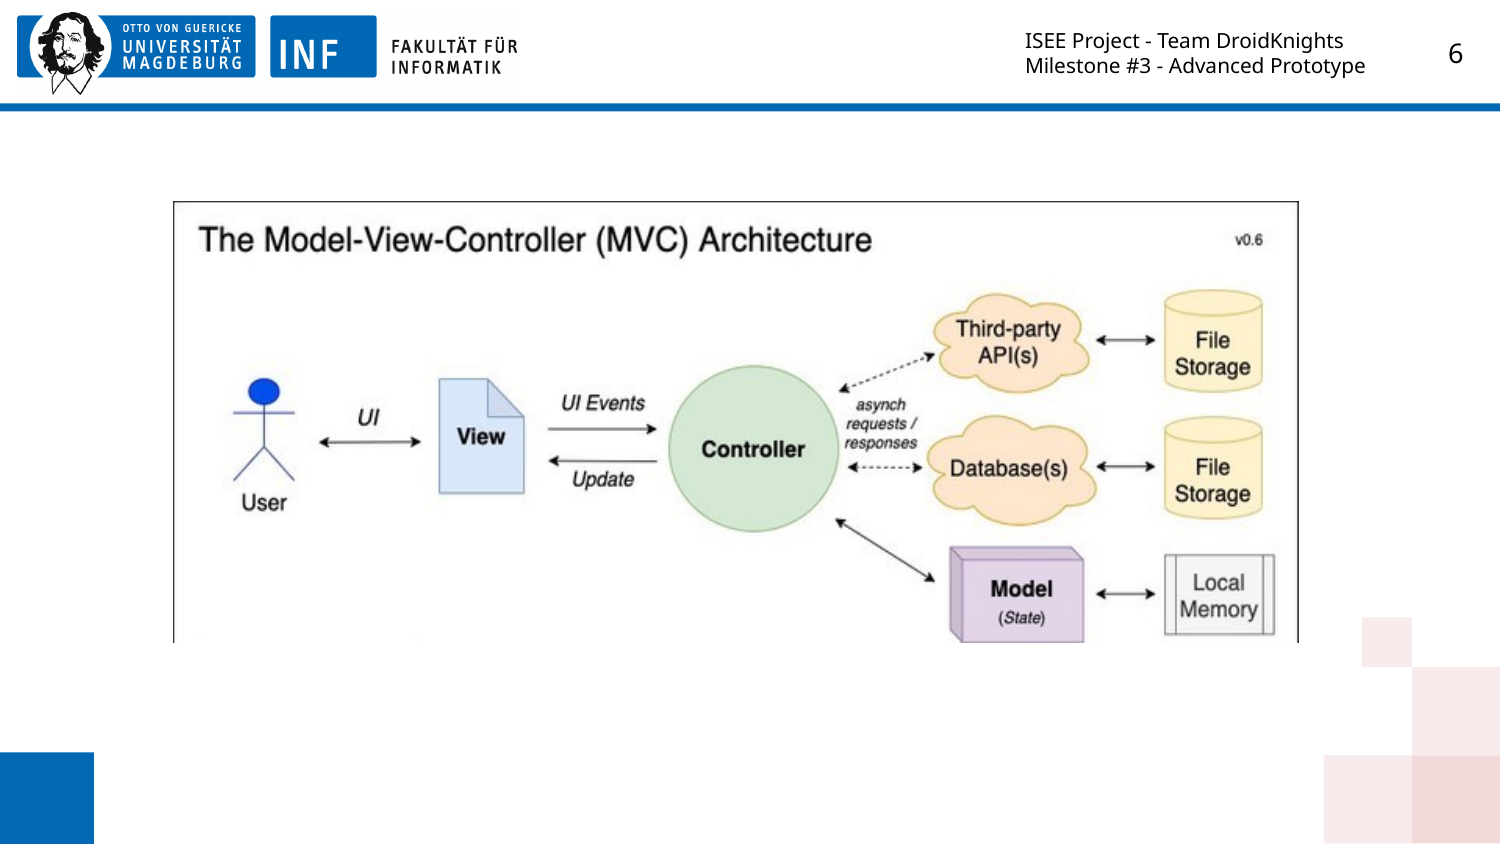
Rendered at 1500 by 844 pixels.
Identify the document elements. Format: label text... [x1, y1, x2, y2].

picture [172, 201, 1299, 643]
picture [17, 12, 517, 95]
slide_number 6 [1418, 21, 1479, 86]
text_box ISEE Project - Team DroidKnights Milestone #3 - Advanced Prototype [1010, 12, 1418, 90]
